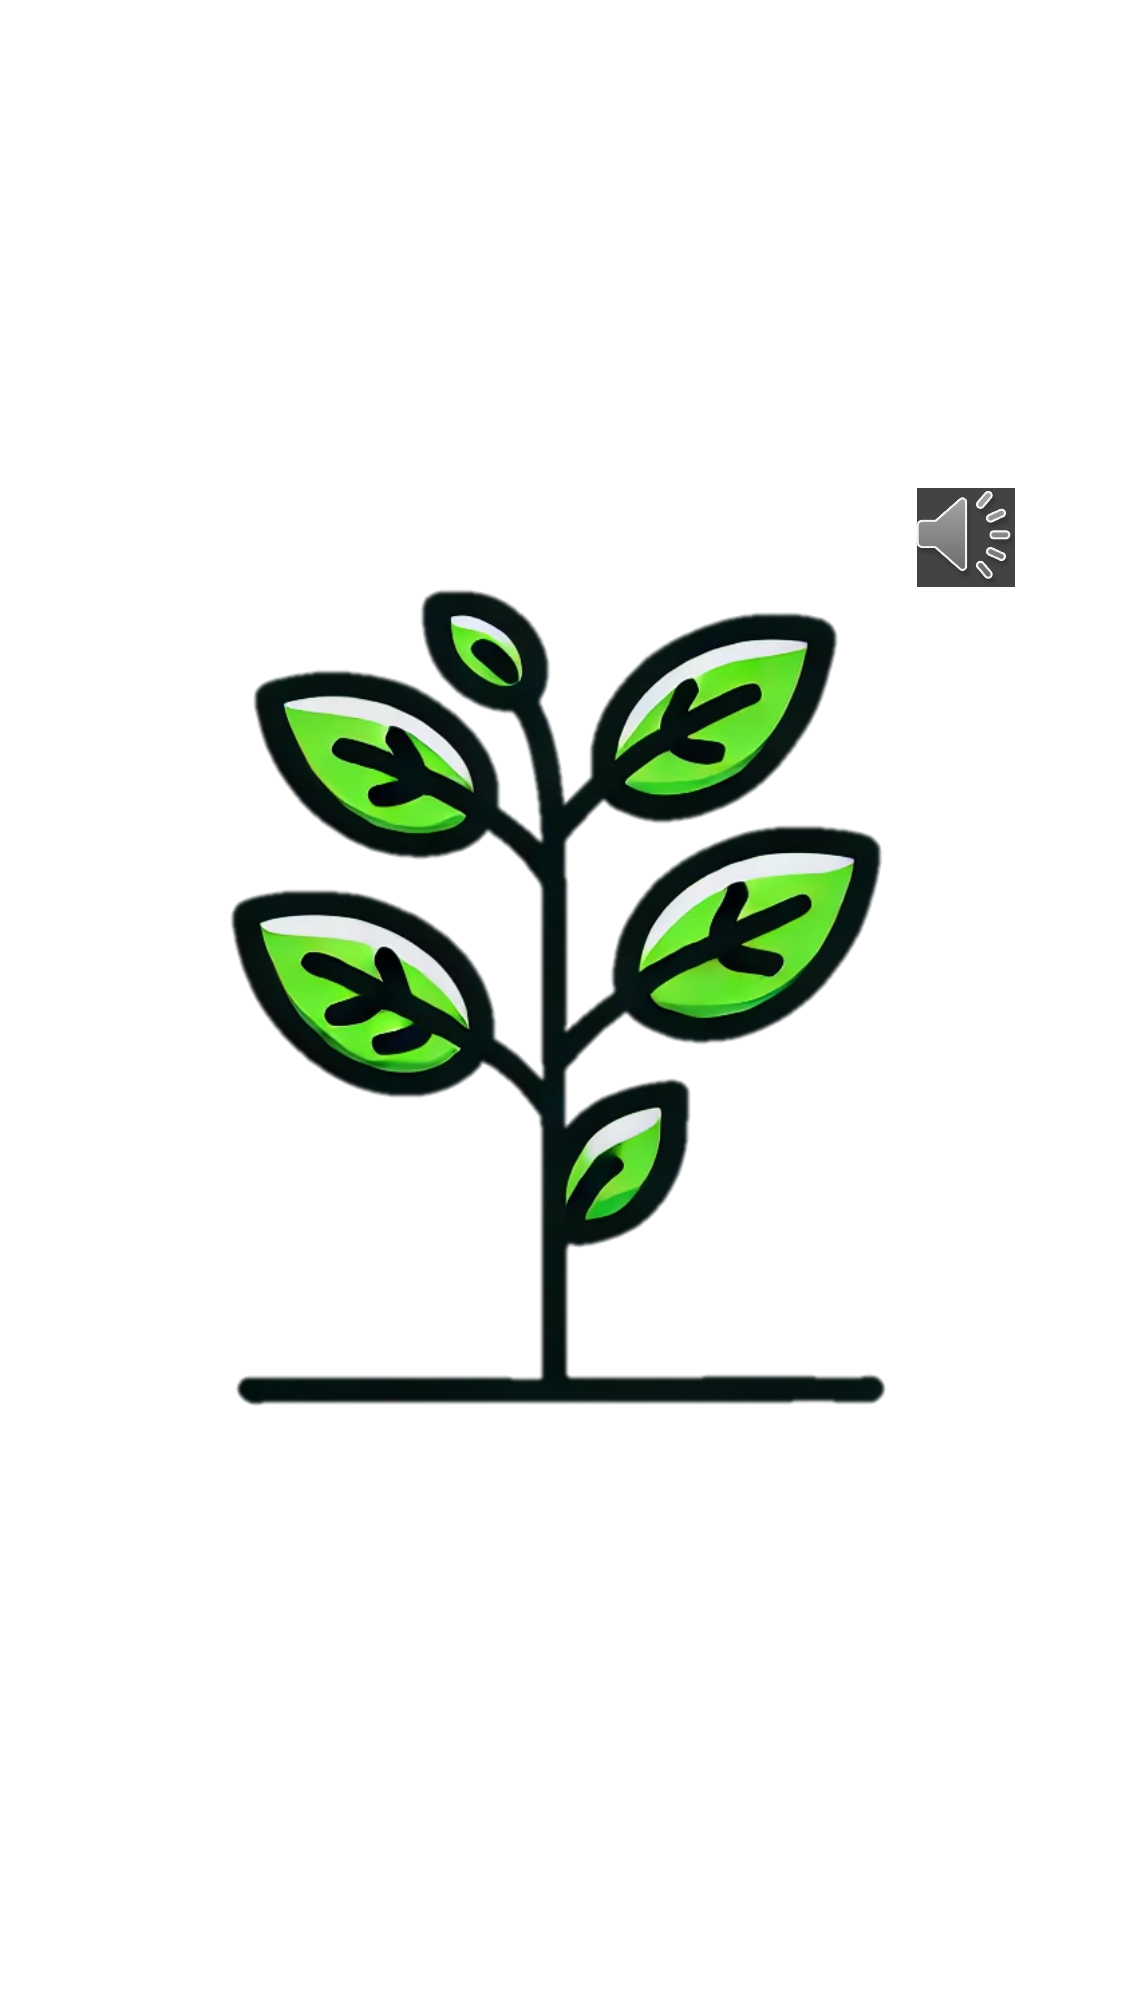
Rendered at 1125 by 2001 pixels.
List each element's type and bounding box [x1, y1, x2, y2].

picture [0, 378, 1125, 1749]
